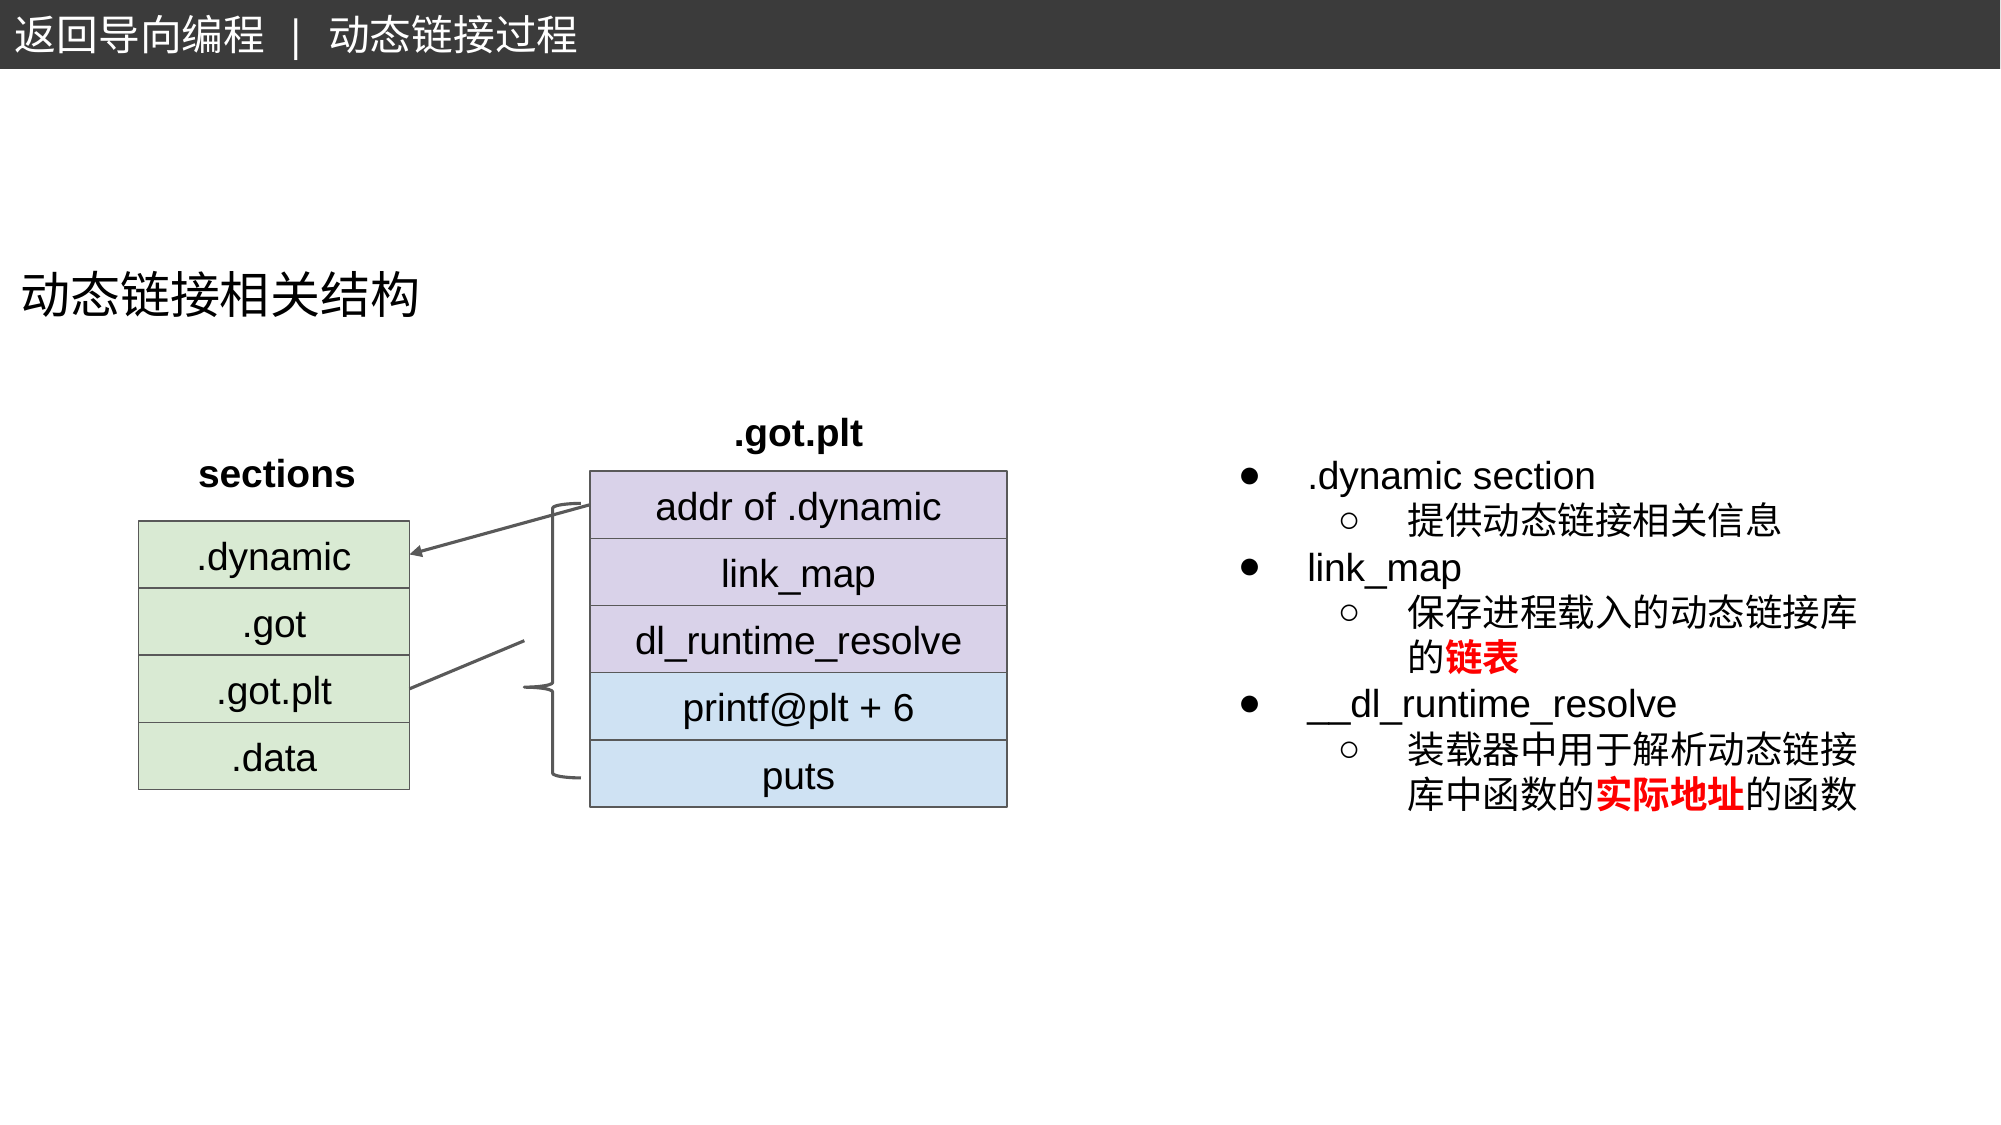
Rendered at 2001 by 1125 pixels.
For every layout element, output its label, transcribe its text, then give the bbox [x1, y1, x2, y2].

text_box printf@plt + 6 [589, 672, 1007, 739]
text_box dl_runtime_resolve [589, 605, 1007, 672]
text_box link_map [589, 538, 1007, 605]
text_box addr of .dynamic [589, 471, 1007, 538]
text_box puts [589, 739, 1007, 808]
text_box sections [167, 446, 386, 497]
text_box .got.plt [689, 405, 908, 456]
text_box .data [138, 722, 410, 790]
text_box .dynamic section 提供动态链接相关信息 link_map 保存进程载入的动态链接库的链表 __dl_runtime_resolve 装载器中用于解析动态链接库中函数的实际地址的函数 [1187, 430, 1902, 982]
title 动态链接相关结构 [0, 244, 446, 349]
text_box .got [138, 588, 410, 655]
text_box [525, 563, 581, 778]
text_box .got.plt [138, 655, 410, 722]
text_box 返回导向编程 | 动态链接过程 [0, 1, 925, 67]
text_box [409, 504, 591, 555]
text_box .dynamic [138, 520, 410, 588]
